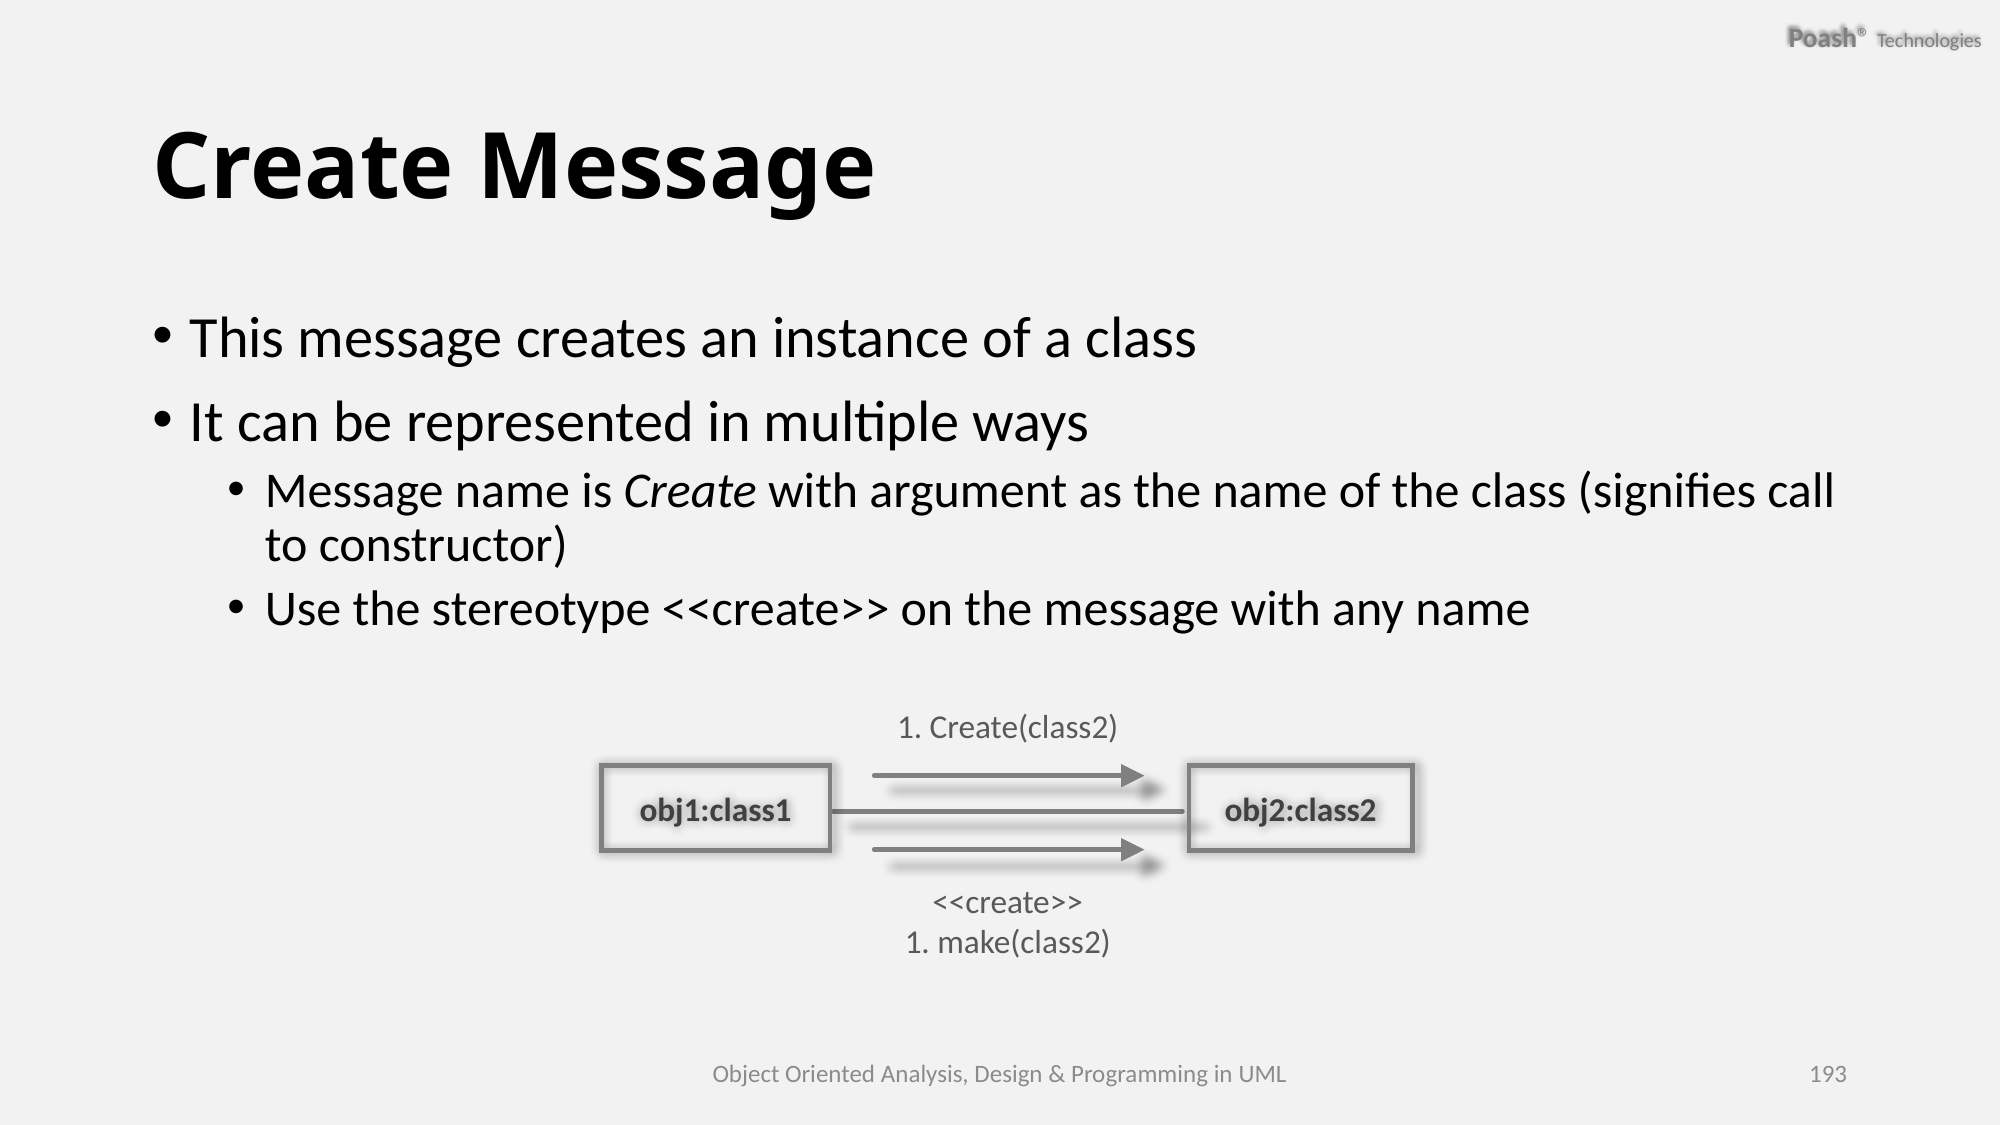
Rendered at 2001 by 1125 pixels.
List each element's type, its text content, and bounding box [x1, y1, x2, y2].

text_box 1. Create(class2) [872, 697, 1143, 753]
slide_number 193 [1412, 1042, 1863, 1103]
footer Object Oriented Analysis, Design & Programming in UML [662, 1042, 1338, 1103]
text_box <<create>> 1. make(class2) [872, 872, 1143, 968]
list This message creates an instance of a class It can be represented in multiple ways Message name is Create with argument as the name of the class (signifies call to constructor) Use the stereotype <<create>> on the message with any name [137, 299, 1863, 1014]
title Create Message [137, 59, 1863, 278]
text_box obj2:class2 [1188, 765, 1413, 851]
text_box obj1:class1 [601, 765, 830, 851]
